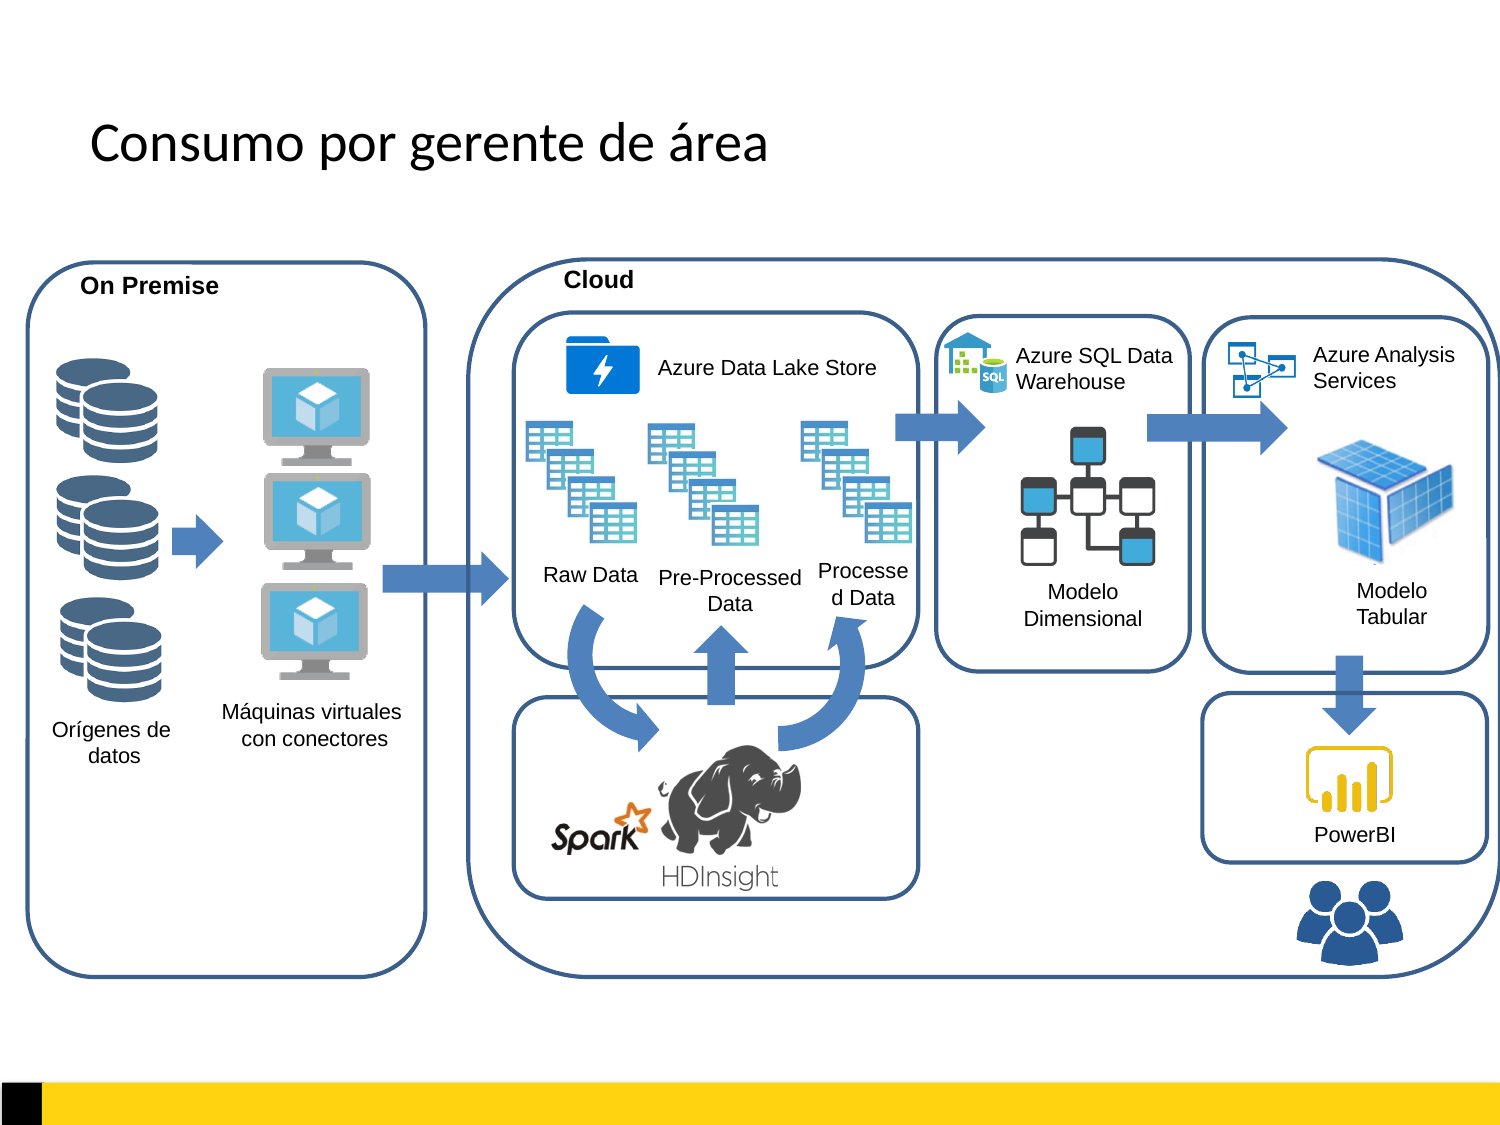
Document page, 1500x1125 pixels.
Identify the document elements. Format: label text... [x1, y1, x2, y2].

text_box [466, 257, 1500, 980]
text_box [893, 402, 988, 457]
picture [224, 368, 409, 466]
picture [1307, 433, 1461, 571]
picture [566, 327, 640, 402]
text_box [177, 512, 220, 571]
text_box [380, 562, 466, 595]
title Consumo por gerente de área [75, 45, 1425, 233]
picture [1287, 746, 1411, 812]
text_box [691, 623, 751, 708]
picture [41, 346, 175, 715]
picture [1216, 331, 1303, 407]
picture [225, 473, 410, 571]
picture [799, 418, 917, 549]
text_box On Premise [65, 262, 235, 308]
text_box Cloud [549, 255, 650, 301]
picture [944, 331, 1007, 394]
text_box Pre-Processed Data [643, 556, 817, 624]
picture [549, 724, 819, 911]
picture [1013, 425, 1163, 572]
text_box Máquinas virtuales con conectores [206, 690, 424, 758]
picture [646, 421, 764, 552]
text_box [25, 260, 428, 980]
picture [524, 418, 642, 549]
picture [222, 582, 407, 680]
picture [1294, 868, 1404, 978]
